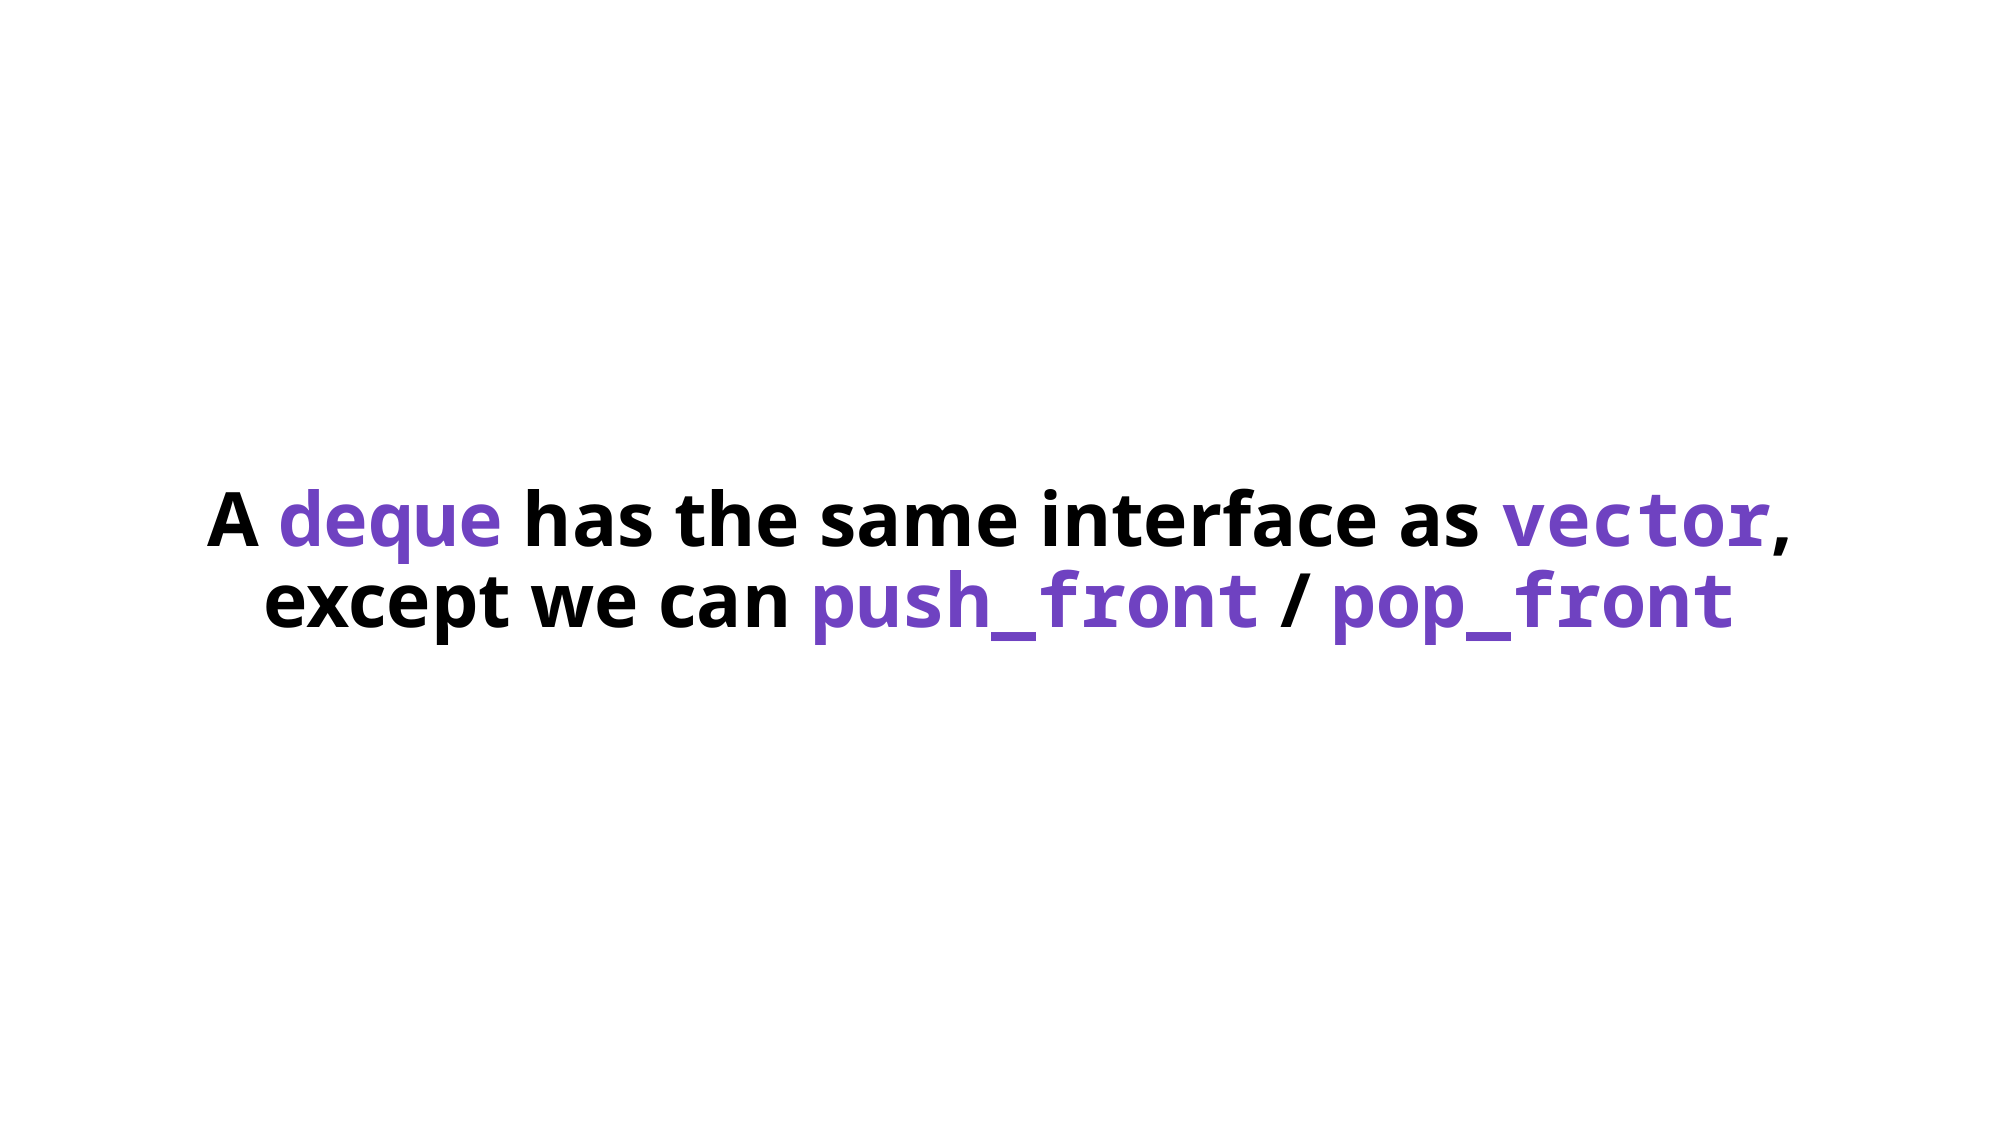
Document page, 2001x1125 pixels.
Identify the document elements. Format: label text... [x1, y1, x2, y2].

title A deque has the same interface as vector, except we can push_front / pop_front [64, 450, 1936, 675]
